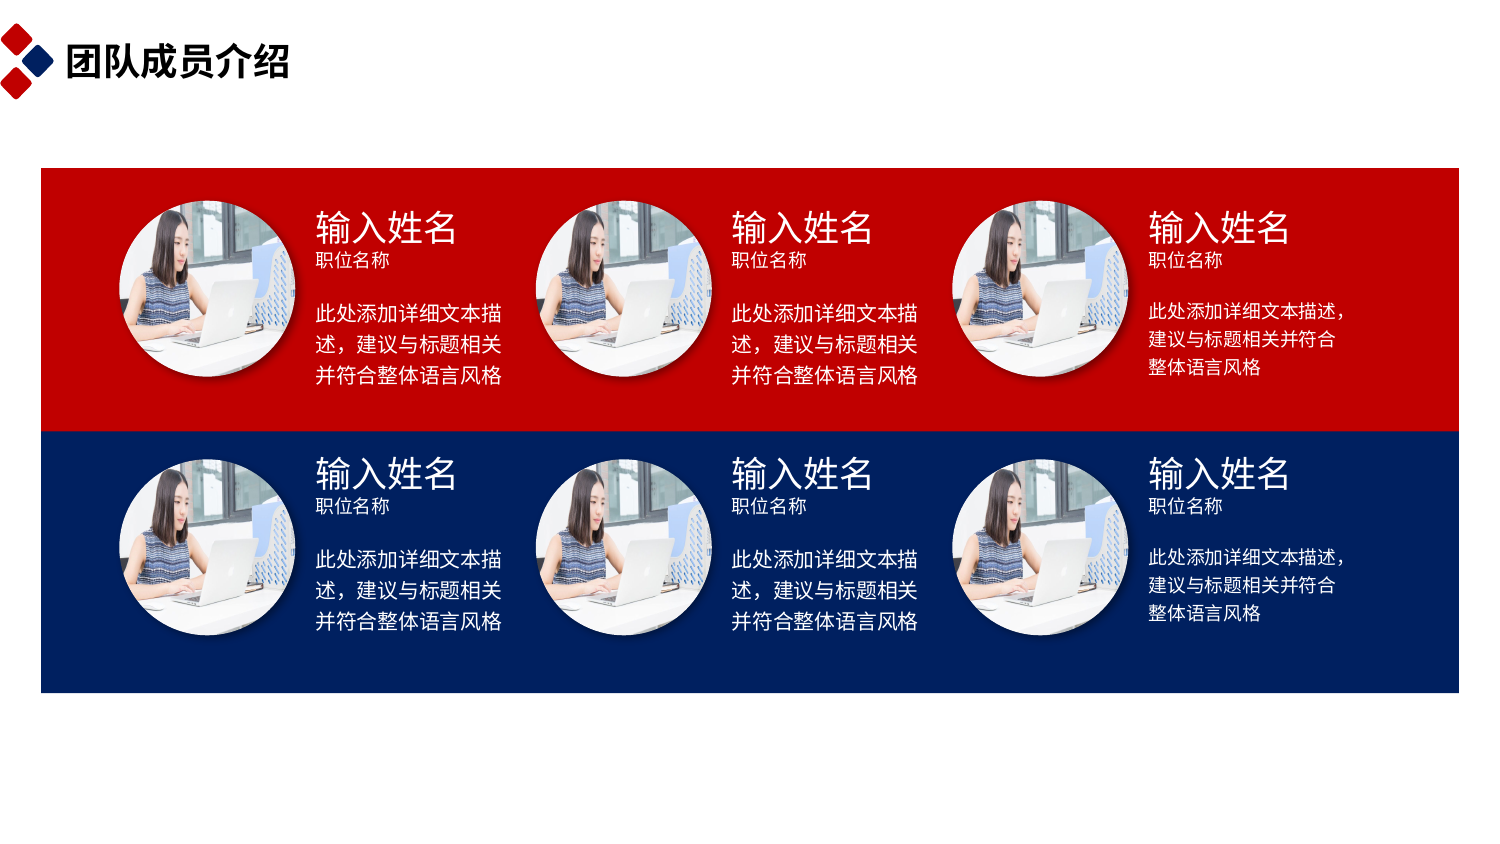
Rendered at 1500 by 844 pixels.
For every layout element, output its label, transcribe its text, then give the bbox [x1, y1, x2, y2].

text_box [534, 458, 713, 637]
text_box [0, 23, 54, 100]
text_box 输入姓名 职位名称 此处添加详细文本描述，建议与标题相关并符合整体语言风格 [731, 205, 933, 388]
text_box [951, 199, 1130, 378]
text_box 团队成员介绍 [54, 32, 452, 89]
text_box [40, 167, 1460, 432]
text_box 输入姓名 职位名称 此处添加详细文本描述，建议与标题相关并符合整体语言风格 [315, 205, 516, 388]
text_box [40, 432, 1460, 694]
text_box [118, 458, 297, 637]
text_box [951, 458, 1130, 637]
text_box 输入姓名 职位名称 此处添加详细文本描述，建议与标题相关并符合整体语言风格 [1148, 205, 1349, 388]
text_box [118, 199, 297, 378]
text_box [534, 199, 713, 378]
text_box 输入姓名 职位名称 此处添加详细文本描述，建议与标题相关并符合整体语言风格 [731, 451, 933, 634]
text_box 输入姓名 职位名称 此处添加详细文本描述，建议与标题相关并符合整体语言风格 [1148, 451, 1349, 634]
text_box 输入姓名 职位名称 此处添加详细文本描述，建议与标题相关并符合整体语言风格 [315, 451, 516, 634]
